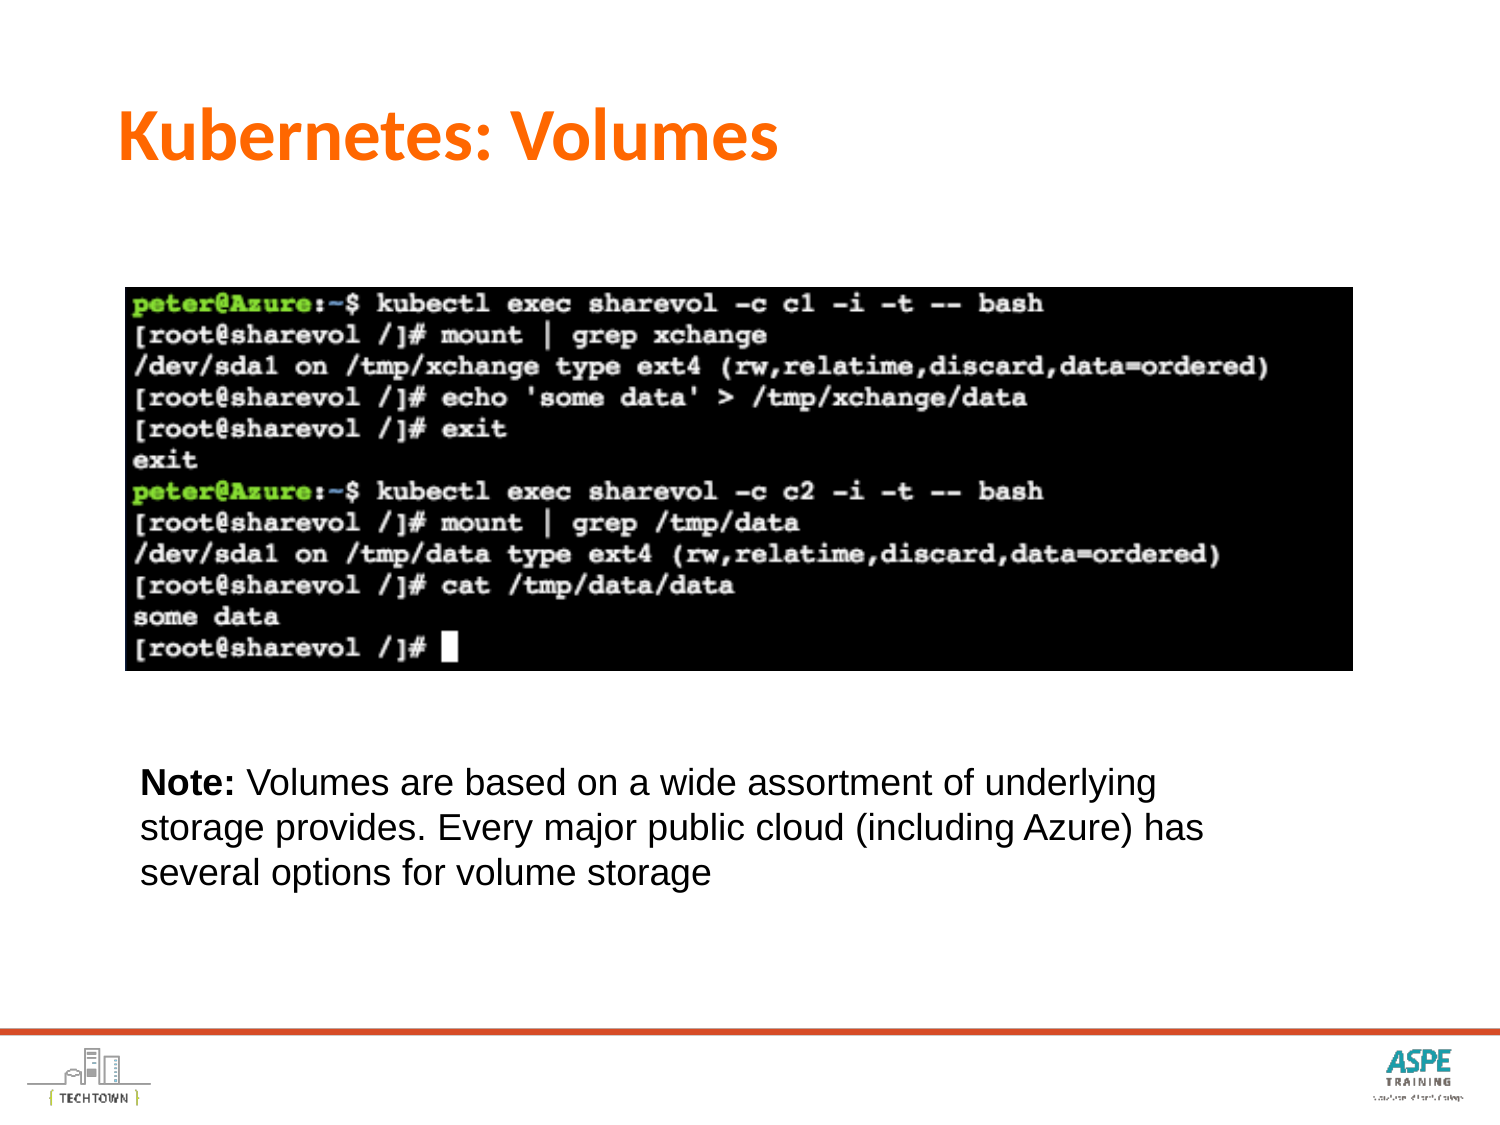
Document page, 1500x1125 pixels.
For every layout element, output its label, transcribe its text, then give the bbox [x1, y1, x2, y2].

text_box Note: Volumes are based on a wide assortment of underlying storage provides. Every major public cloud (including Azure) has several options for volume storage [125, 750, 1225, 950]
title Kubernetes: Volumes [103, 59, 1397, 213]
picture [0, 0, 1500, 1125]
